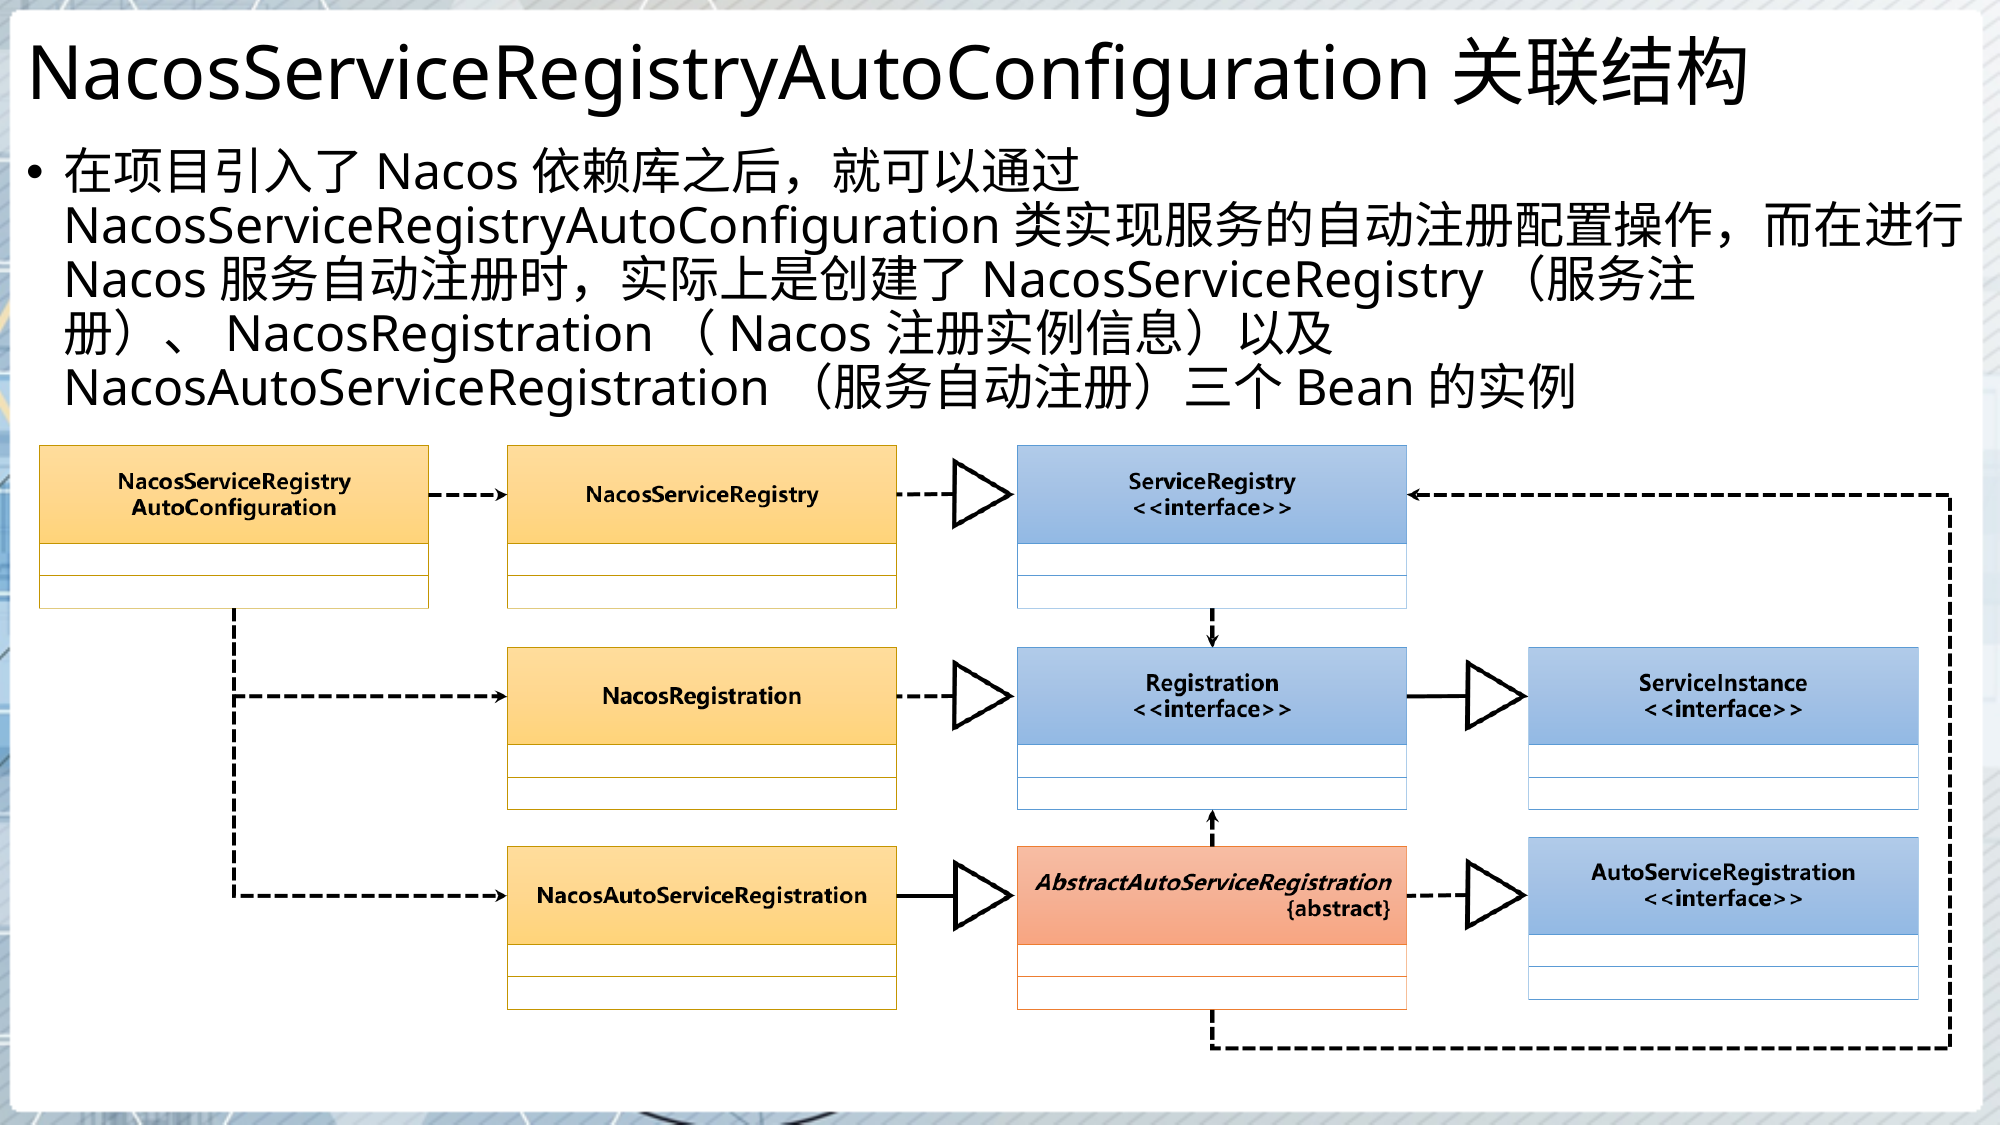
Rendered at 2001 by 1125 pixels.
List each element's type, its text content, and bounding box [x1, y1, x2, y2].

title NacosServiceRegistryAutoConfiguration关联结构 [11, 11, 1983, 139]
list 在项目引入了Nacos依赖库之后，就可以通过NacosServiceRegistryAutoConfiguration类实现服务的自动注册配置操作，而在进行Nacos服务自动注册时，实际上是创建了NacosServiceRegistry（服务注册）、NacosRegistration（Nacos注册实例信息）以及NacosAutoServiceRegistration（服务自动注册）三个Bean的实例 [11, 139, 1983, 1113]
picture [0, 0, 2000, 1125]
